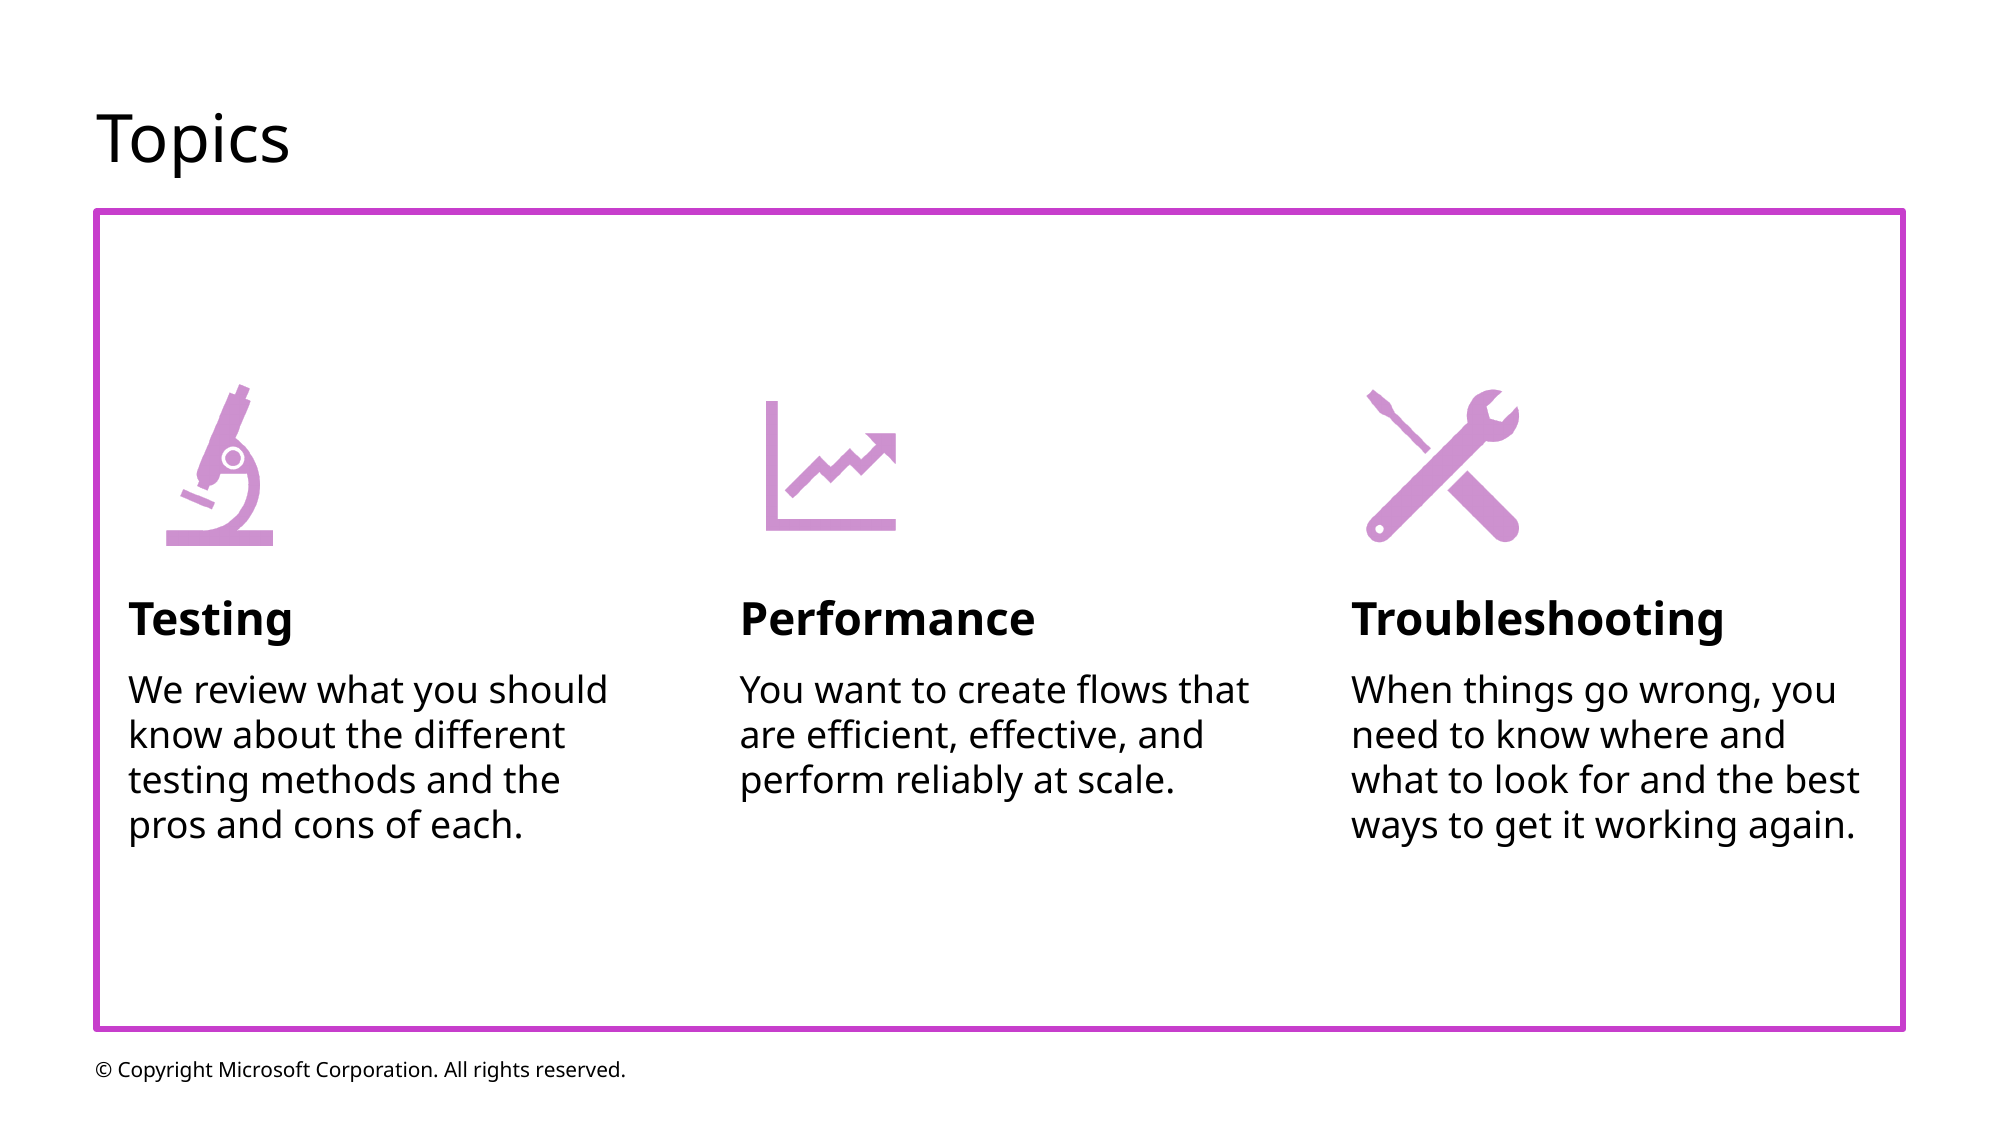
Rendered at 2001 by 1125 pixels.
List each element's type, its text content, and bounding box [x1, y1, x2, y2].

text_box [96, 211, 1904, 1030]
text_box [127, 248, 1872, 993]
title Topics [96, 96, 1904, 177]
